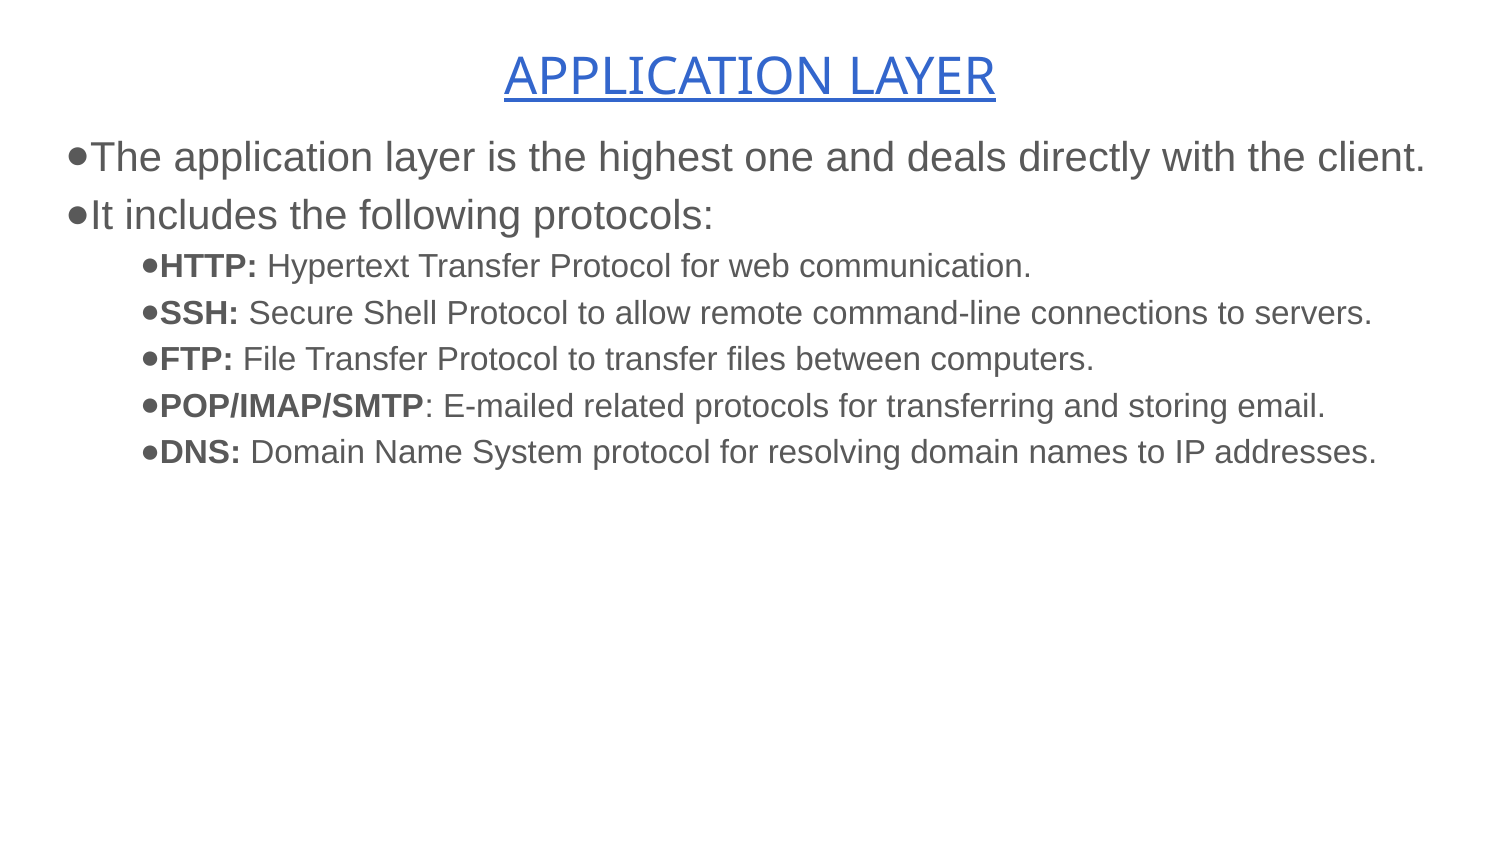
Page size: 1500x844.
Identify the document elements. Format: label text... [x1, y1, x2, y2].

subtitle The application layer is the highest one and deals directly with the client. It includes the following protocols: HTTP: Hypertext Transfer Protocol for web communication. SSH: Secure Shell Protocol to allow remote command-line connections to servers. FTP: File Transfer Protocol to transfer files between computers. POP/IMAP/SMTP: E-mailed related protocols for transferring and storing email. DNS: Domain Name System protocol for resolving domain names to IP addresses. [50, 121, 1450, 772]
title APPLICATION LAYER [0, 37, 1500, 110]
